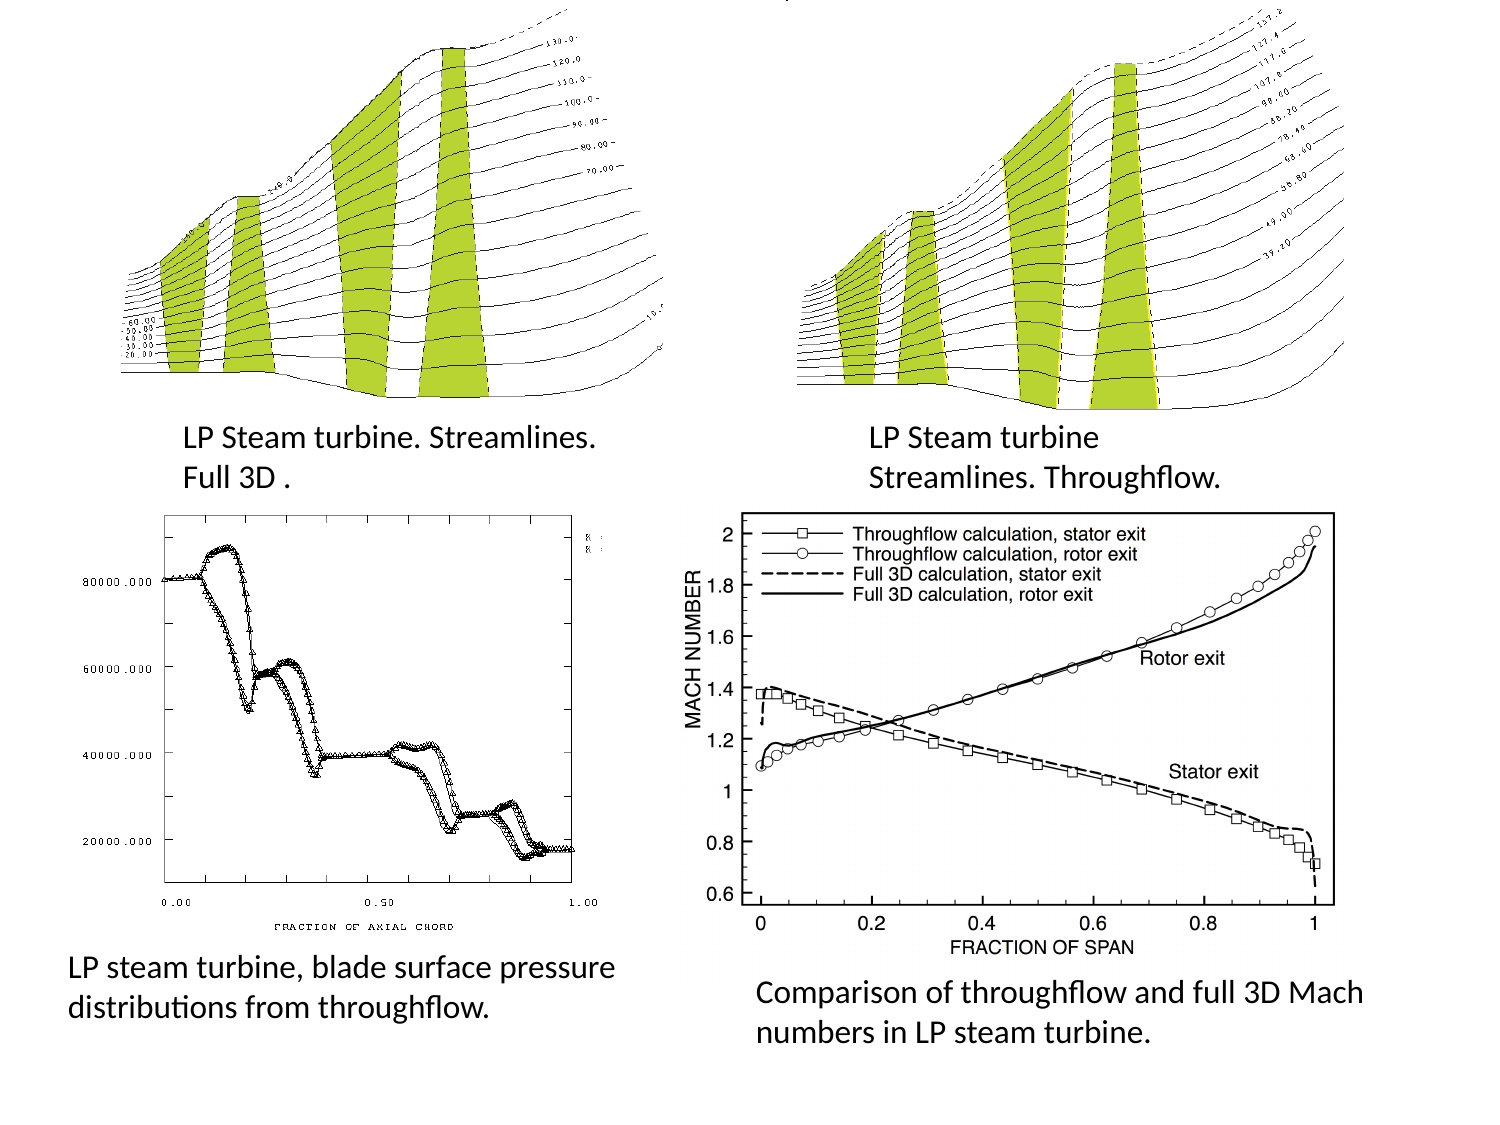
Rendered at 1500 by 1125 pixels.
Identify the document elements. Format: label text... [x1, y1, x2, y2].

picture [661, 503, 1344, 985]
text_box LP Steam turbine. Streamlines. Full 3D . [168, 416, 643, 502]
picture [76, 503, 602, 940]
text_box LP steam turbine, blade surface pressure distributions from throughflow. [53, 938, 688, 1033]
picture [780, 0, 1344, 431]
text_box Comparison of throughflow and full 3D Mach numbers in LP steam turbine. [741, 962, 1398, 1058]
text_box LP Steam turbine Streamlines. Throughflow. [854, 439, 1344, 502]
picture [115, 0, 663, 408]
